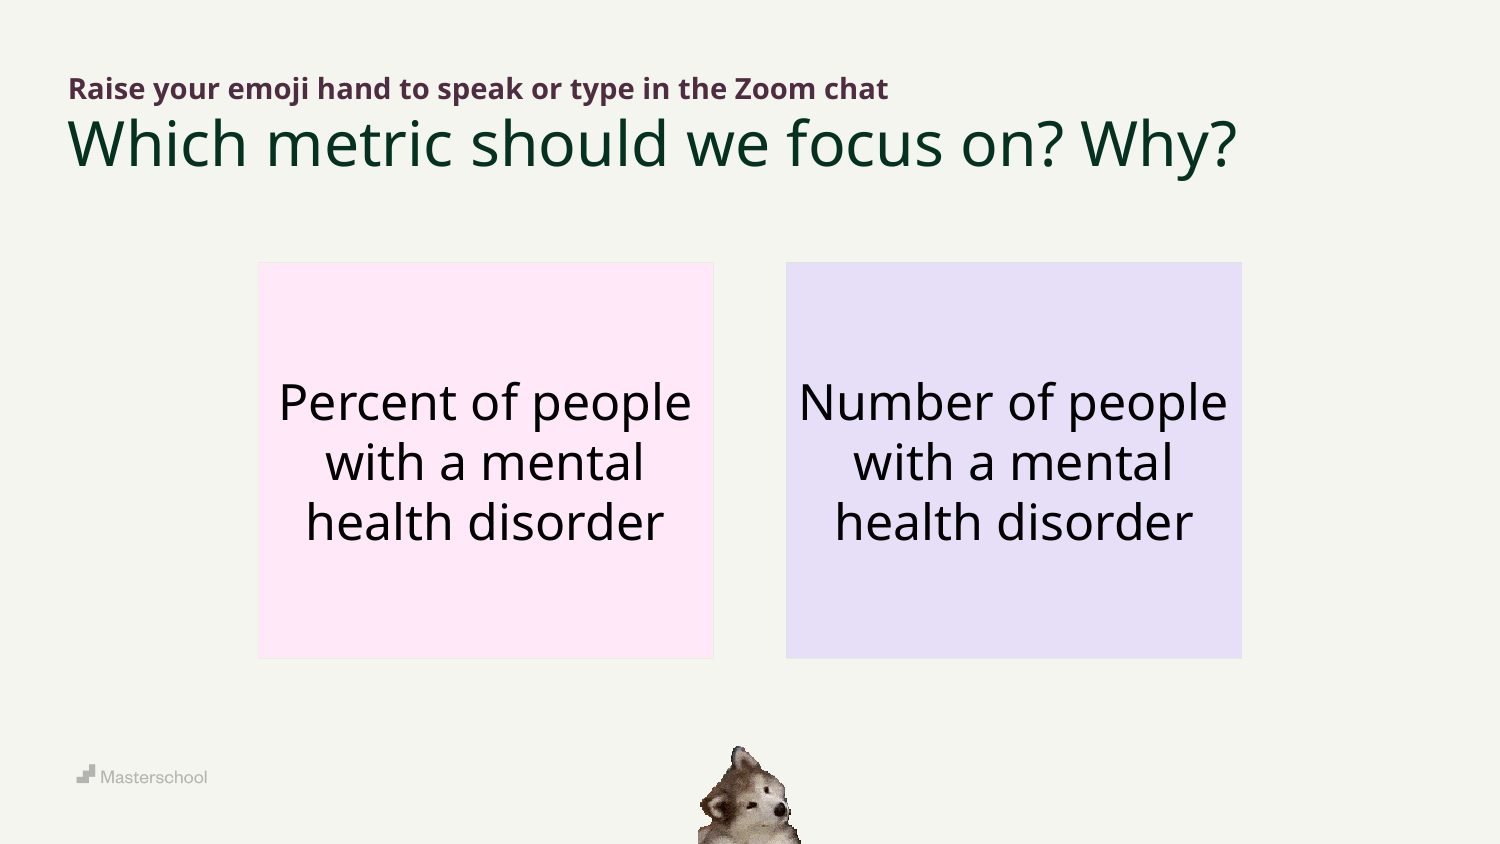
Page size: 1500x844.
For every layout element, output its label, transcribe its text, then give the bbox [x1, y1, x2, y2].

picture [698, 741, 802, 844]
text_box Number of people with a mental health disorder [786, 262, 1242, 659]
text_box Raise your emoji hand to speak or type in the Zoom chat [67, 60, 1447, 117]
text_box Which metric should we focus on? Why? [67, 117, 1447, 179]
picture [58, 751, 225, 802]
text_box Percent of people with a mental health disorder [257, 262, 714, 659]
